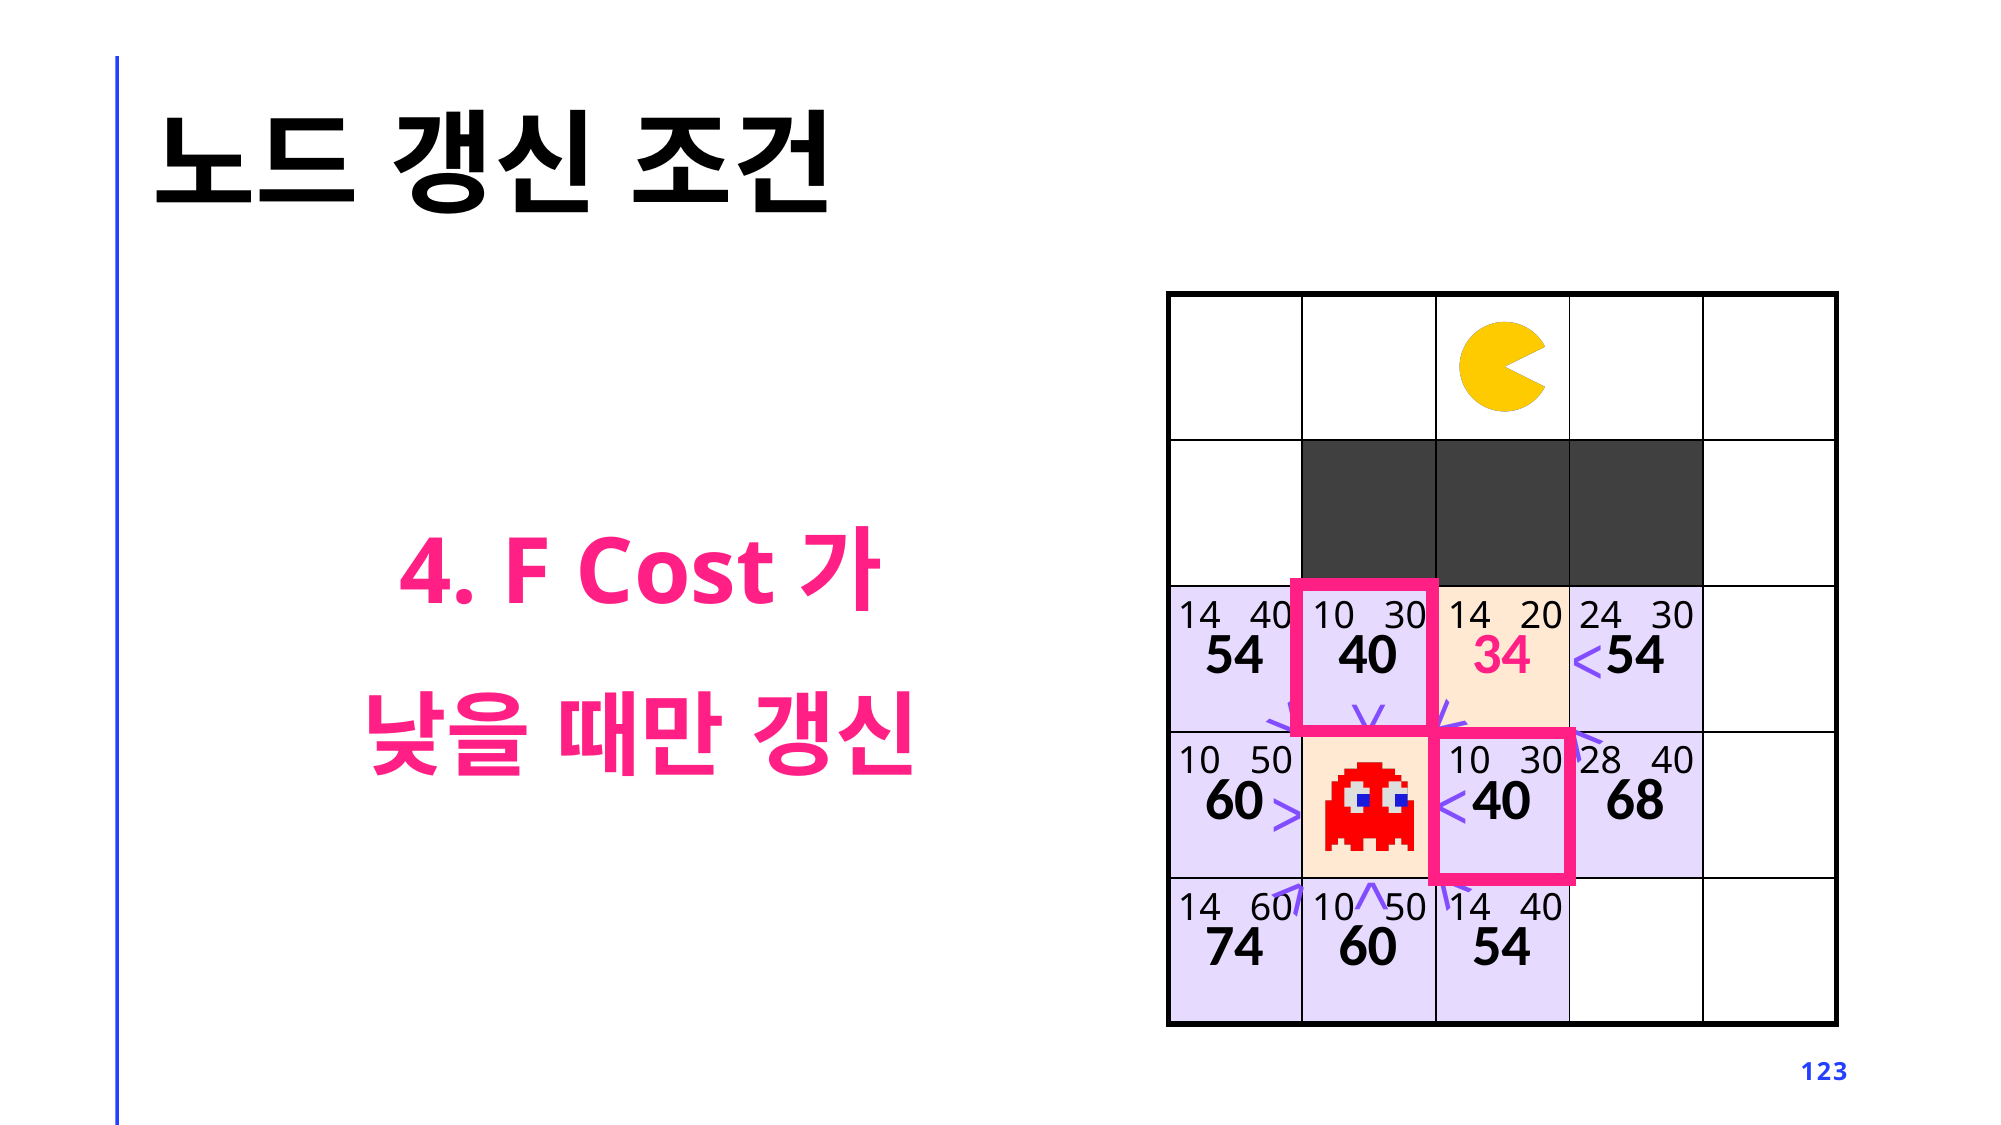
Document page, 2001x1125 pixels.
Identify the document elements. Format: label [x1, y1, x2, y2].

table_cell [1437, 935, 1569, 1021]
table_cell [1171, 643, 1296, 729]
table_header [1303, 297, 1435, 439]
table_cell [1171, 789, 1256, 875]
table_cell [1303, 733, 1434, 875]
table_cell [1704, 733, 1834, 877]
table_header [1570, 297, 1702, 439]
table_cell [1704, 441, 1834, 585]
table_cell [1290, 858, 1301, 867]
table_cell [1171, 935, 1301, 1021]
table_cell [1704, 587, 1834, 731]
table_cell [1171, 441, 1301, 583]
table_header [1437, 297, 1569, 439]
table_cell [1437, 441, 1569, 583]
table_cell [1616, 643, 1702, 729]
picture [1322, 759, 1417, 854]
text_box [1163, 583, 1710, 948]
table_cell [1303, 935, 1435, 1021]
table_cell [1571, 789, 1702, 877]
table_cell [1704, 879, 1834, 1021]
table_header [1171, 297, 1301, 439]
table_cell [1303, 441, 1435, 583]
table_header [1704, 297, 1834, 439]
picture [1459, 321, 1546, 412]
table_cell [1437, 643, 1569, 729]
title [137, 59, 1863, 278]
table_cell [1570, 441, 1702, 583]
table_cell [1570, 879, 1702, 1021]
slide_number [1412, 1042, 1863, 1103]
text_box [239, 449, 1044, 794]
